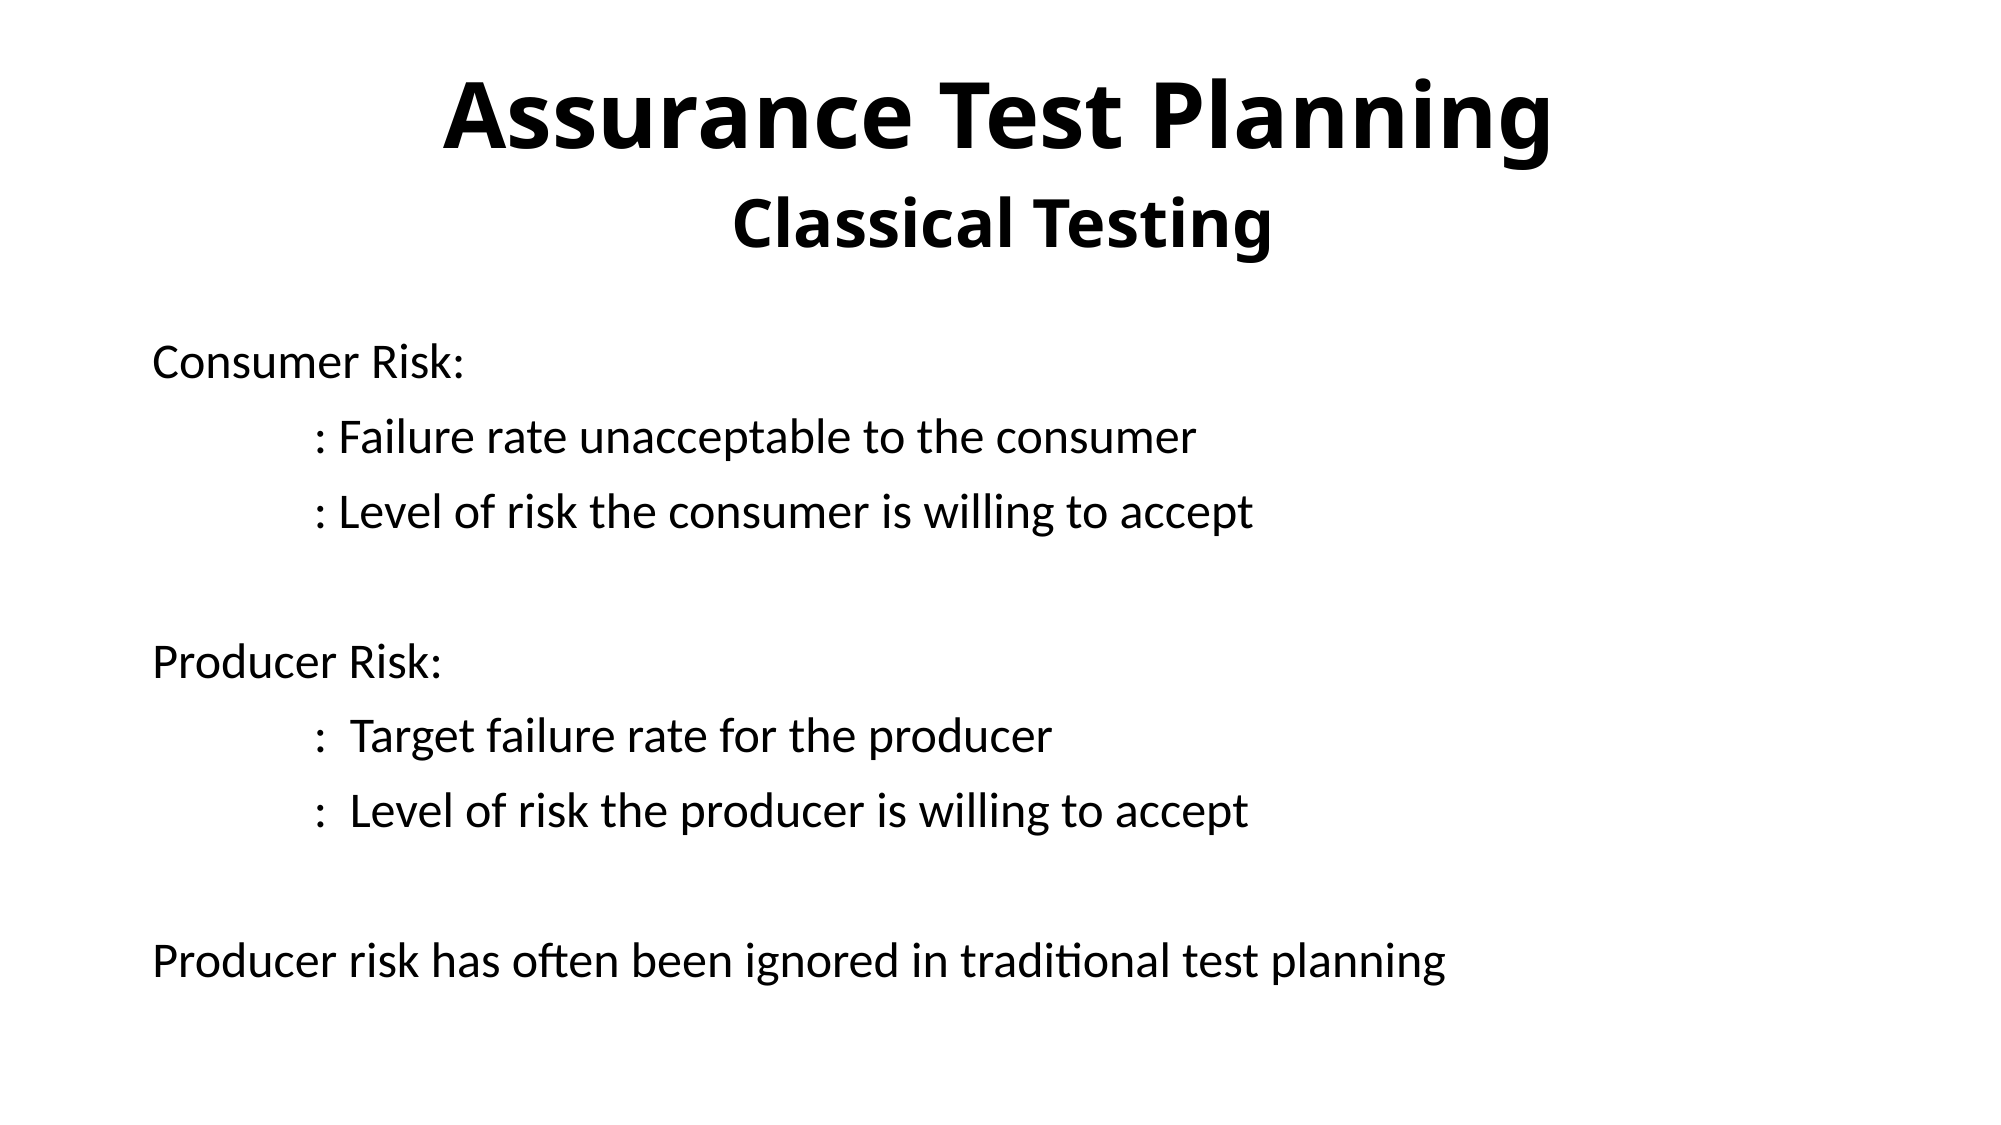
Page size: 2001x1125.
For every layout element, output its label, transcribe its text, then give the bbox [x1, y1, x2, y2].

title Assurance Test Planning Classical Testing [137, 59, 1863, 278]
